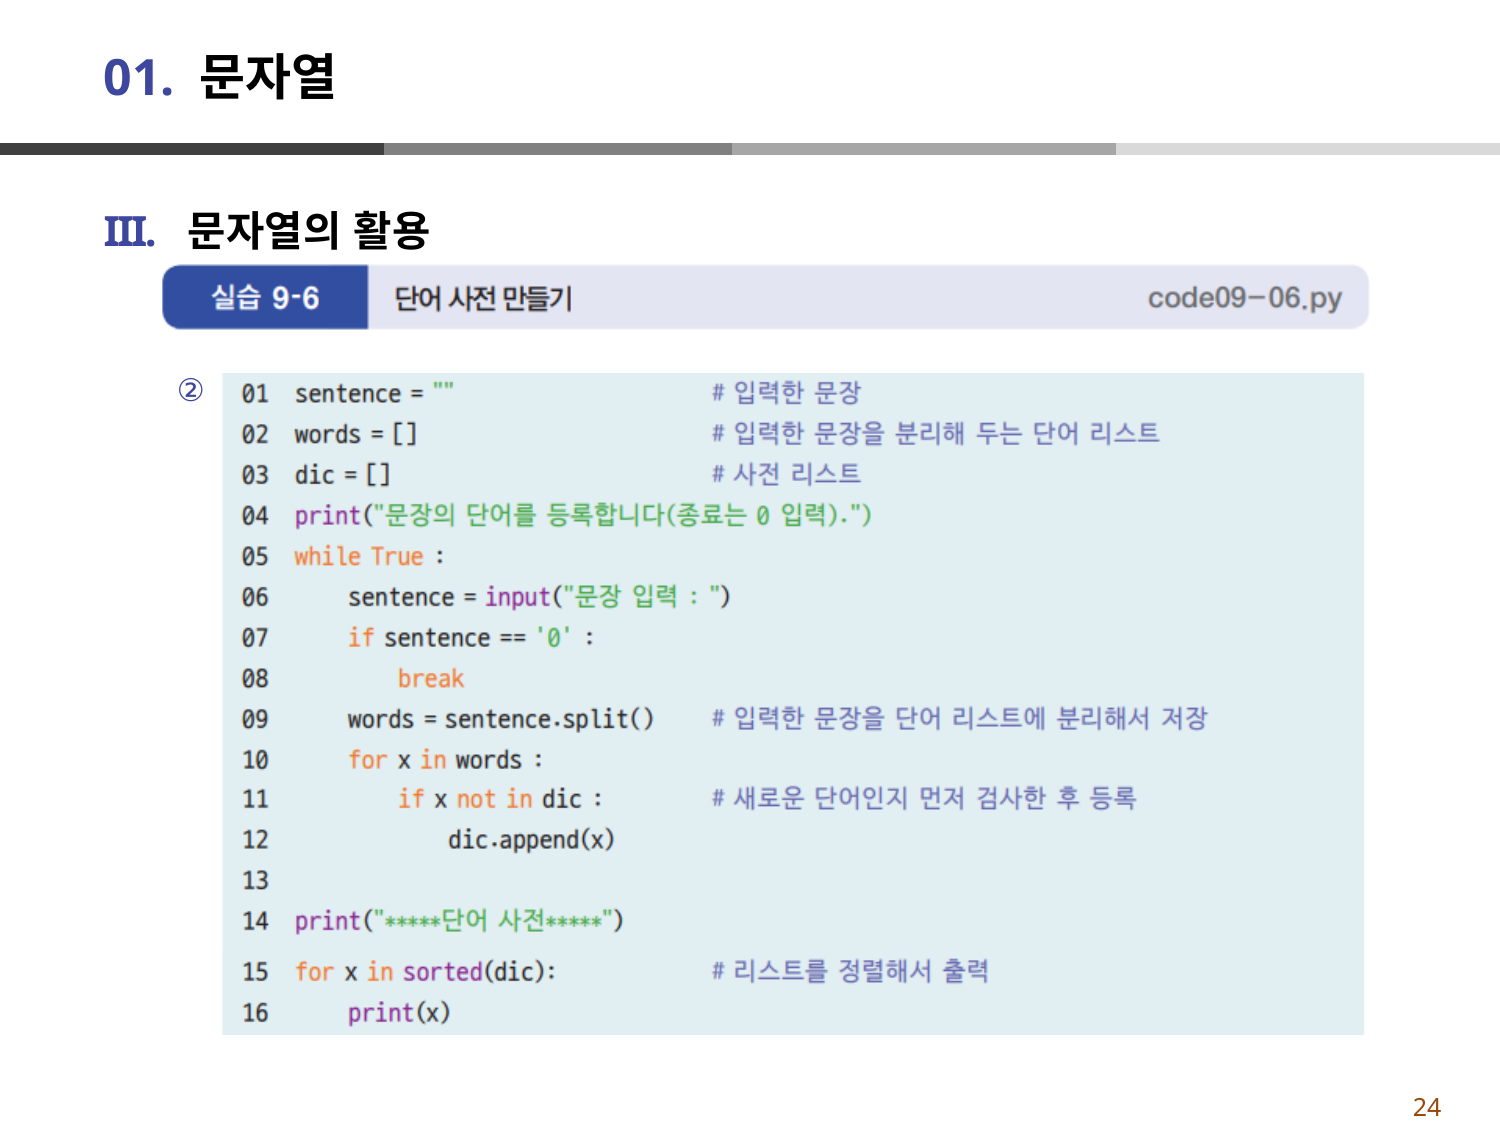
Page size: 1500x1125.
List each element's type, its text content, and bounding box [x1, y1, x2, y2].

title 01. 문자열 [88, 30, 1400, 121]
picture [217, 373, 1365, 1036]
list 문자열의 활용 [88, 172, 1436, 1102]
picture [161, 263, 1372, 333]
